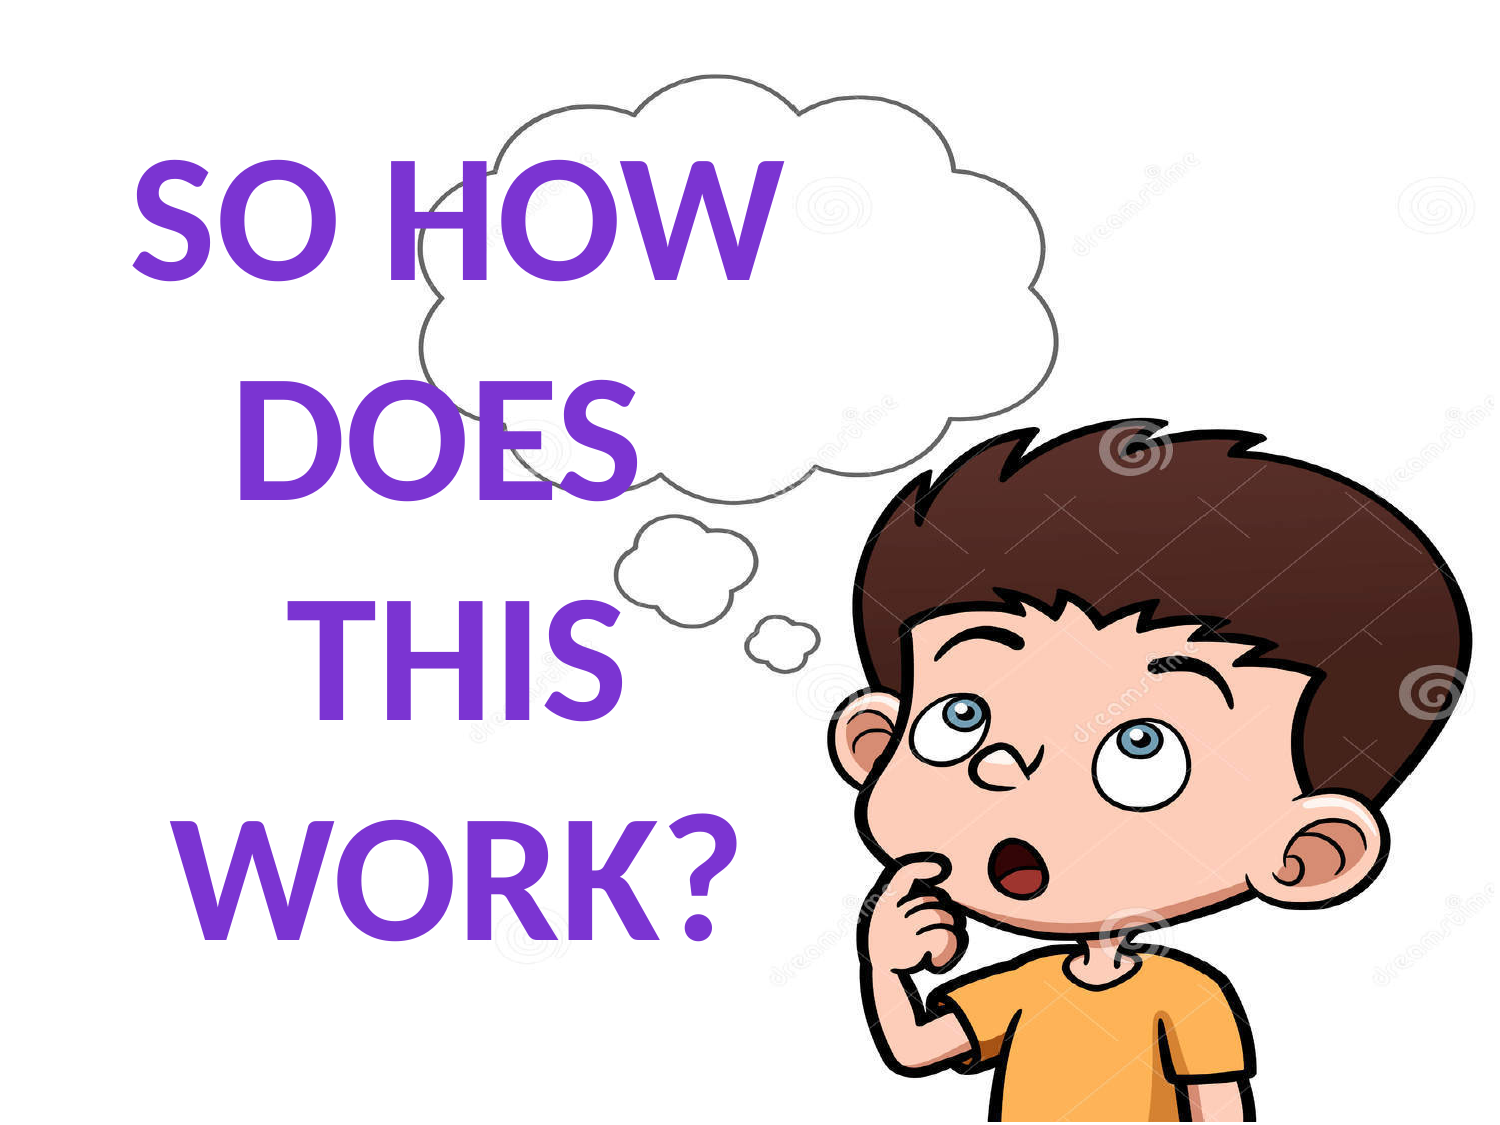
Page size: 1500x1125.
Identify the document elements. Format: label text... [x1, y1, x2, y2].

picture [383, 66, 1495, 1122]
text_box So how does this work? [0, 90, 378, 985]
